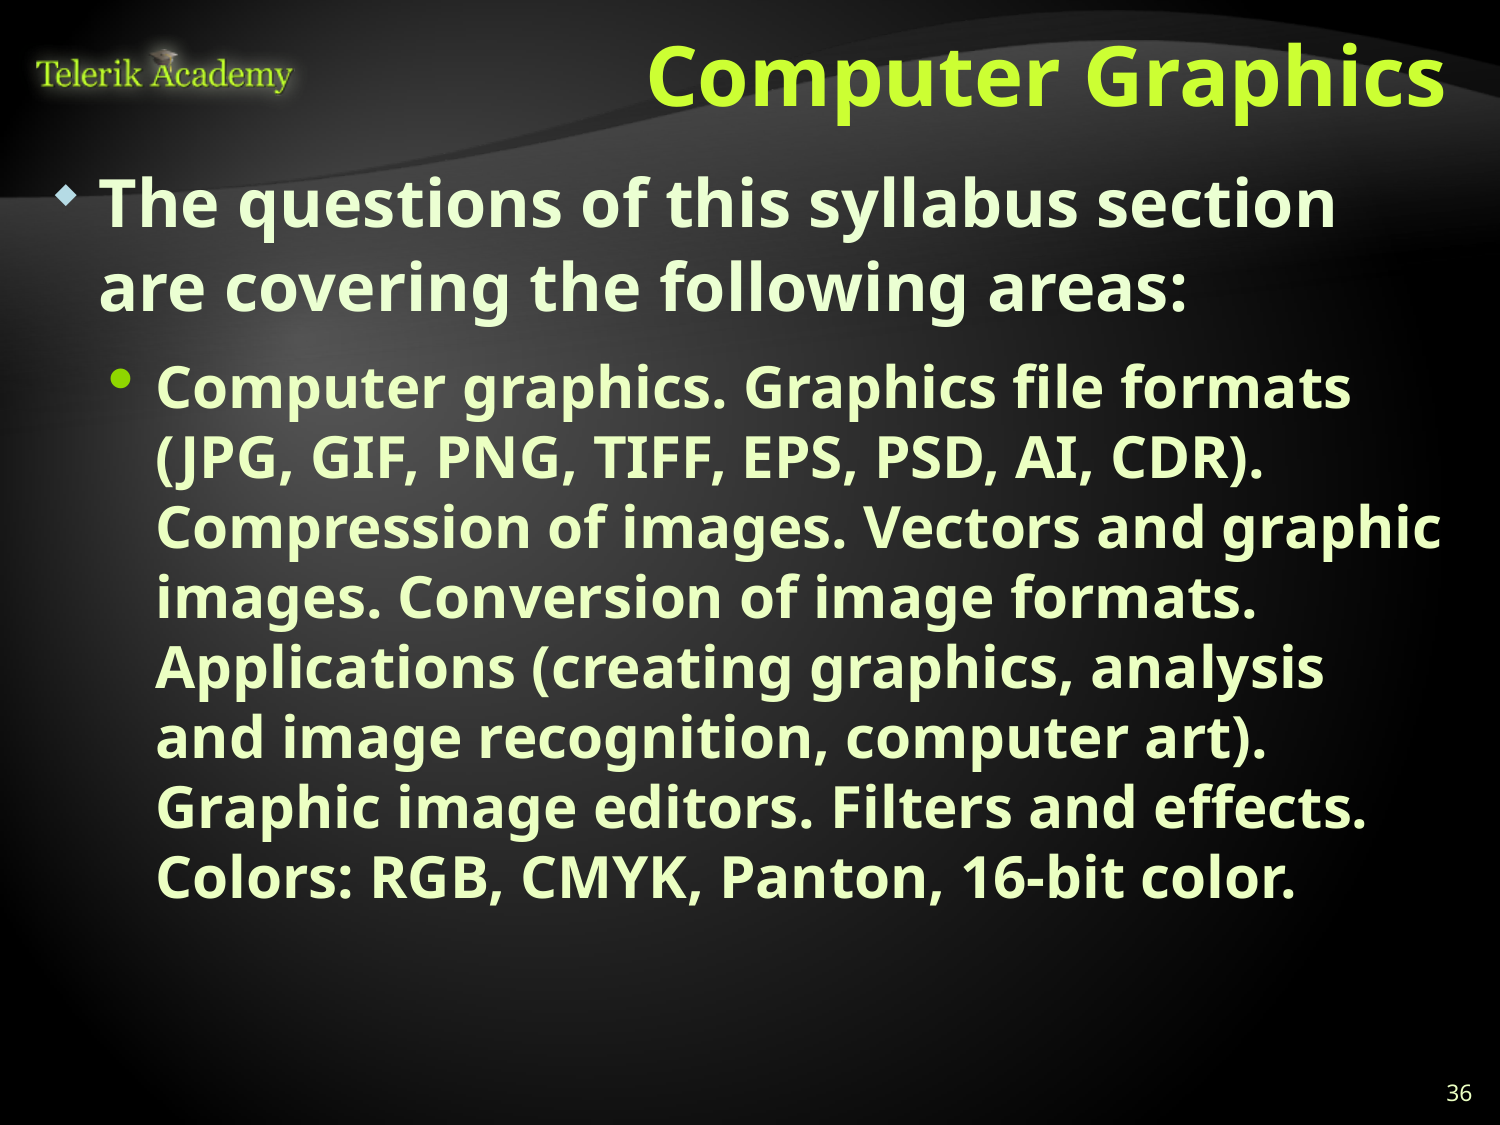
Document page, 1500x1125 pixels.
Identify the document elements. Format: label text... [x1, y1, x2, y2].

picture [0, 0, 1500, 1125]
title Computer Graphics [300, 12, 1463, 149]
list The questions of this syllabus section are covering the following areas: Computer graphics. Graphics file formats (JPG, GIF, PNG, TIFF, EPS, PSD, AI, CDR). Compression of images. Vectors and graphic images. Conversion of image formats. Applications (creating graphics, analysis and image recognition, computer art). Graphic image editors. Filters and effects. Colors: RGB, CMYK, Panton, 16-bit color. [37, 149, 1463, 1100]
slide_number 36 [1412, 1074, 1488, 1113]
